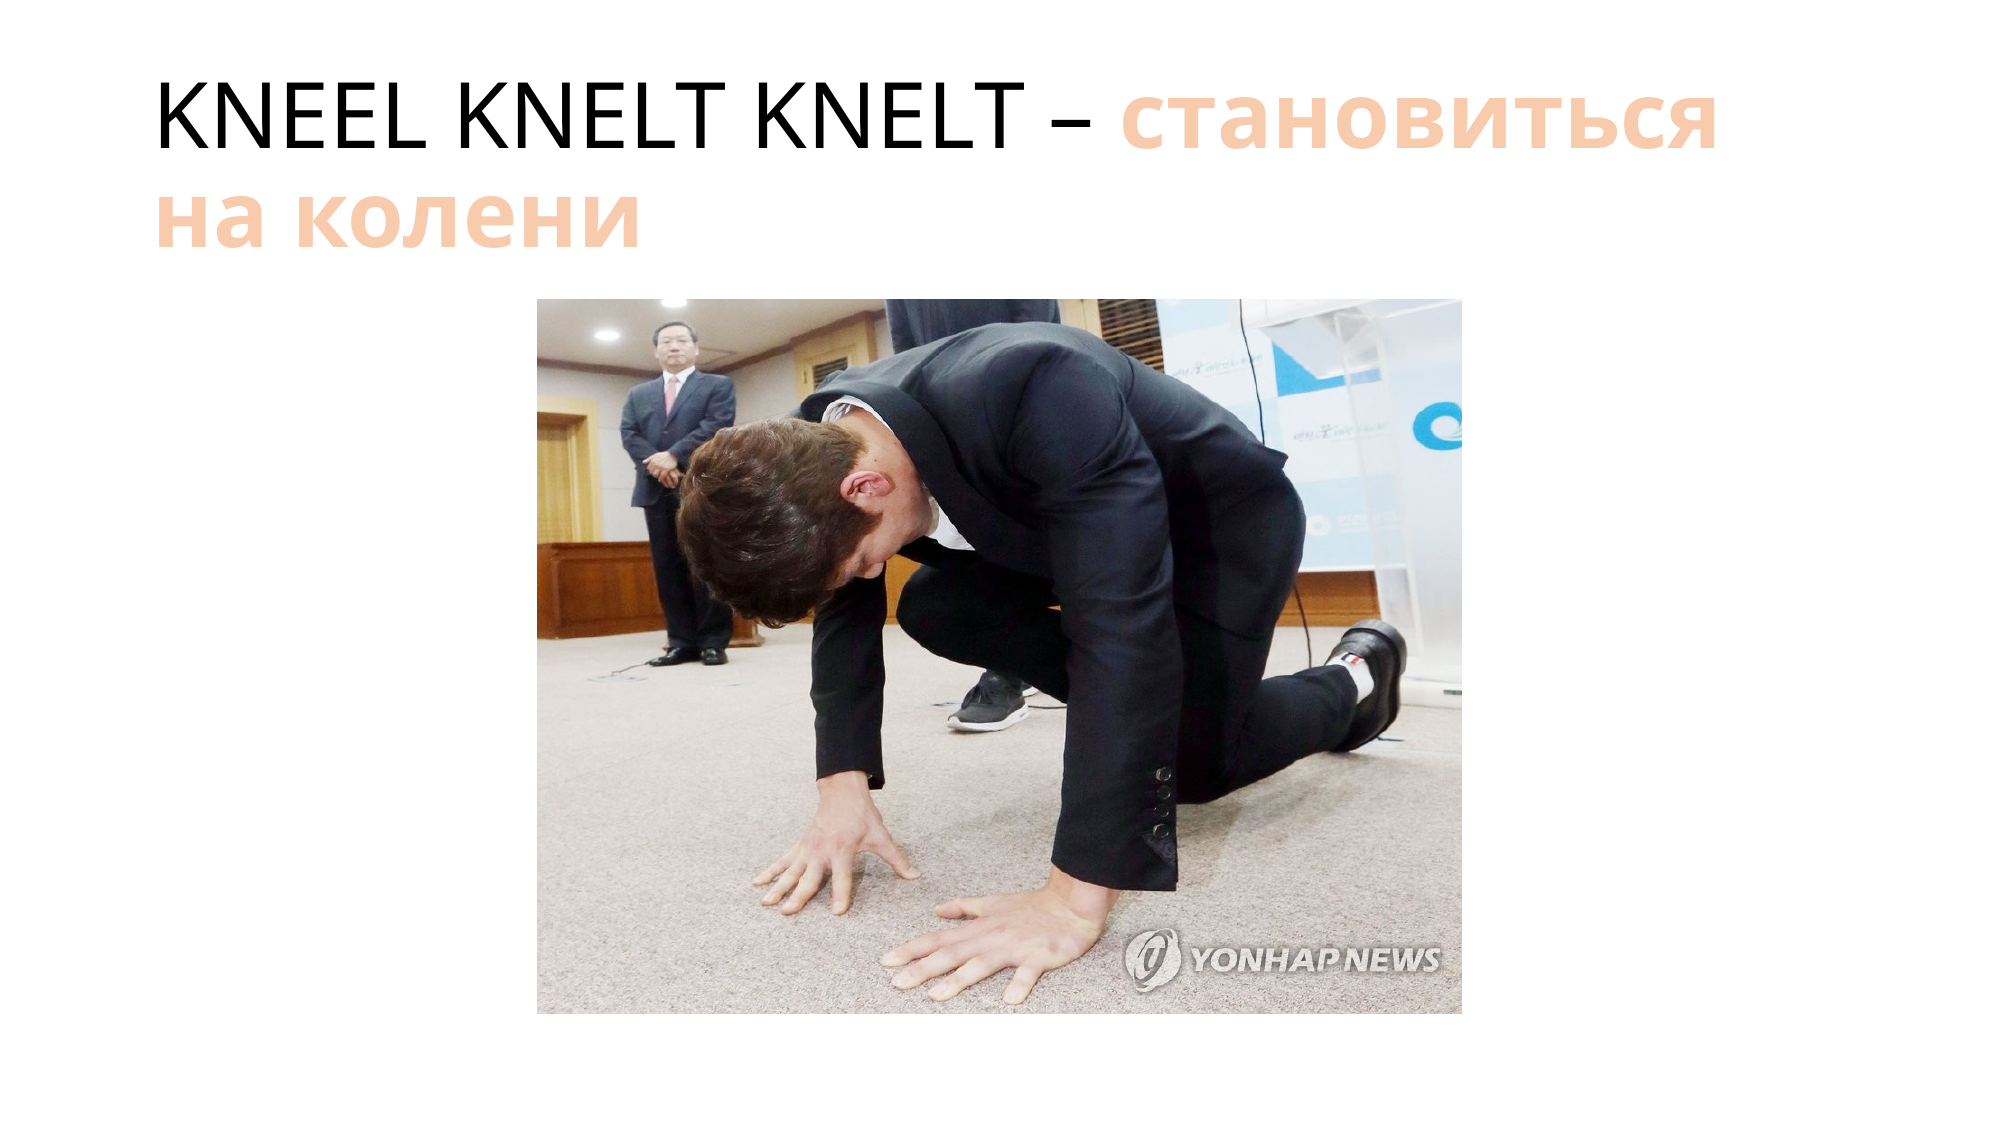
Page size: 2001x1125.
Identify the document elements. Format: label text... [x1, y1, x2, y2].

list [537, 299, 1463, 1014]
title KNEEL KNELT KNELT – становиться на колени [137, 59, 1863, 278]
